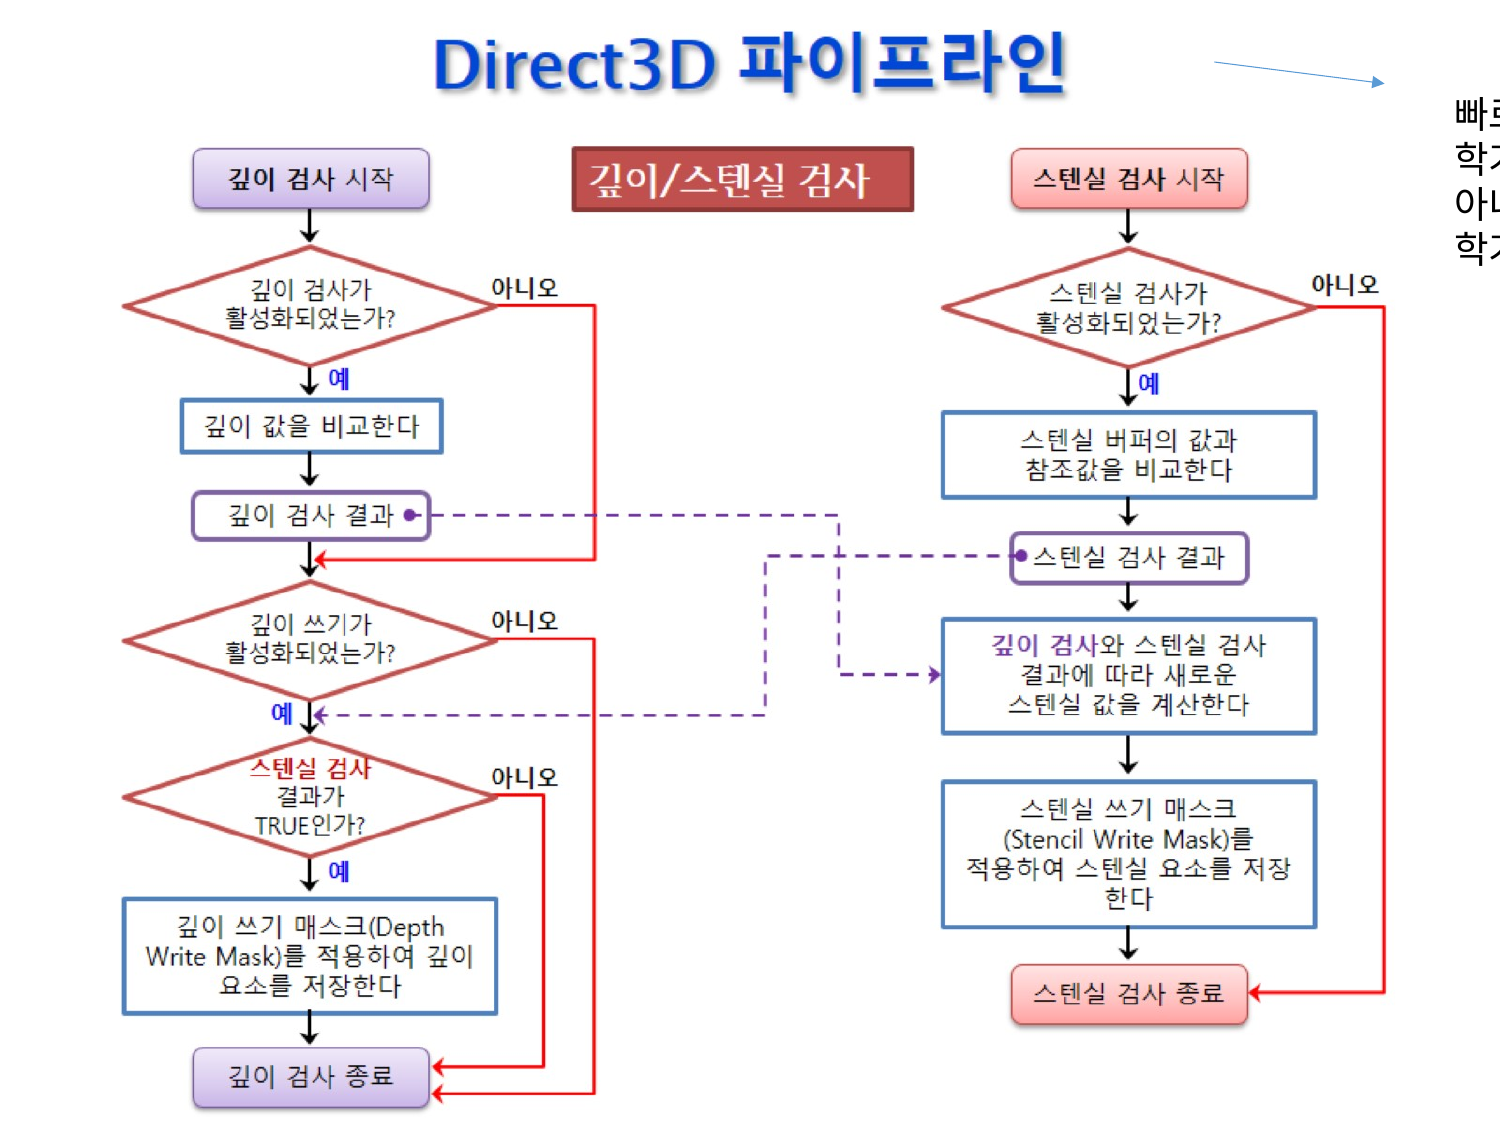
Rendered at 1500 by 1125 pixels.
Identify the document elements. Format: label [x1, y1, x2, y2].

picture [0, 0, 1500, 1125]
text_box [1214, 61, 1385, 84]
